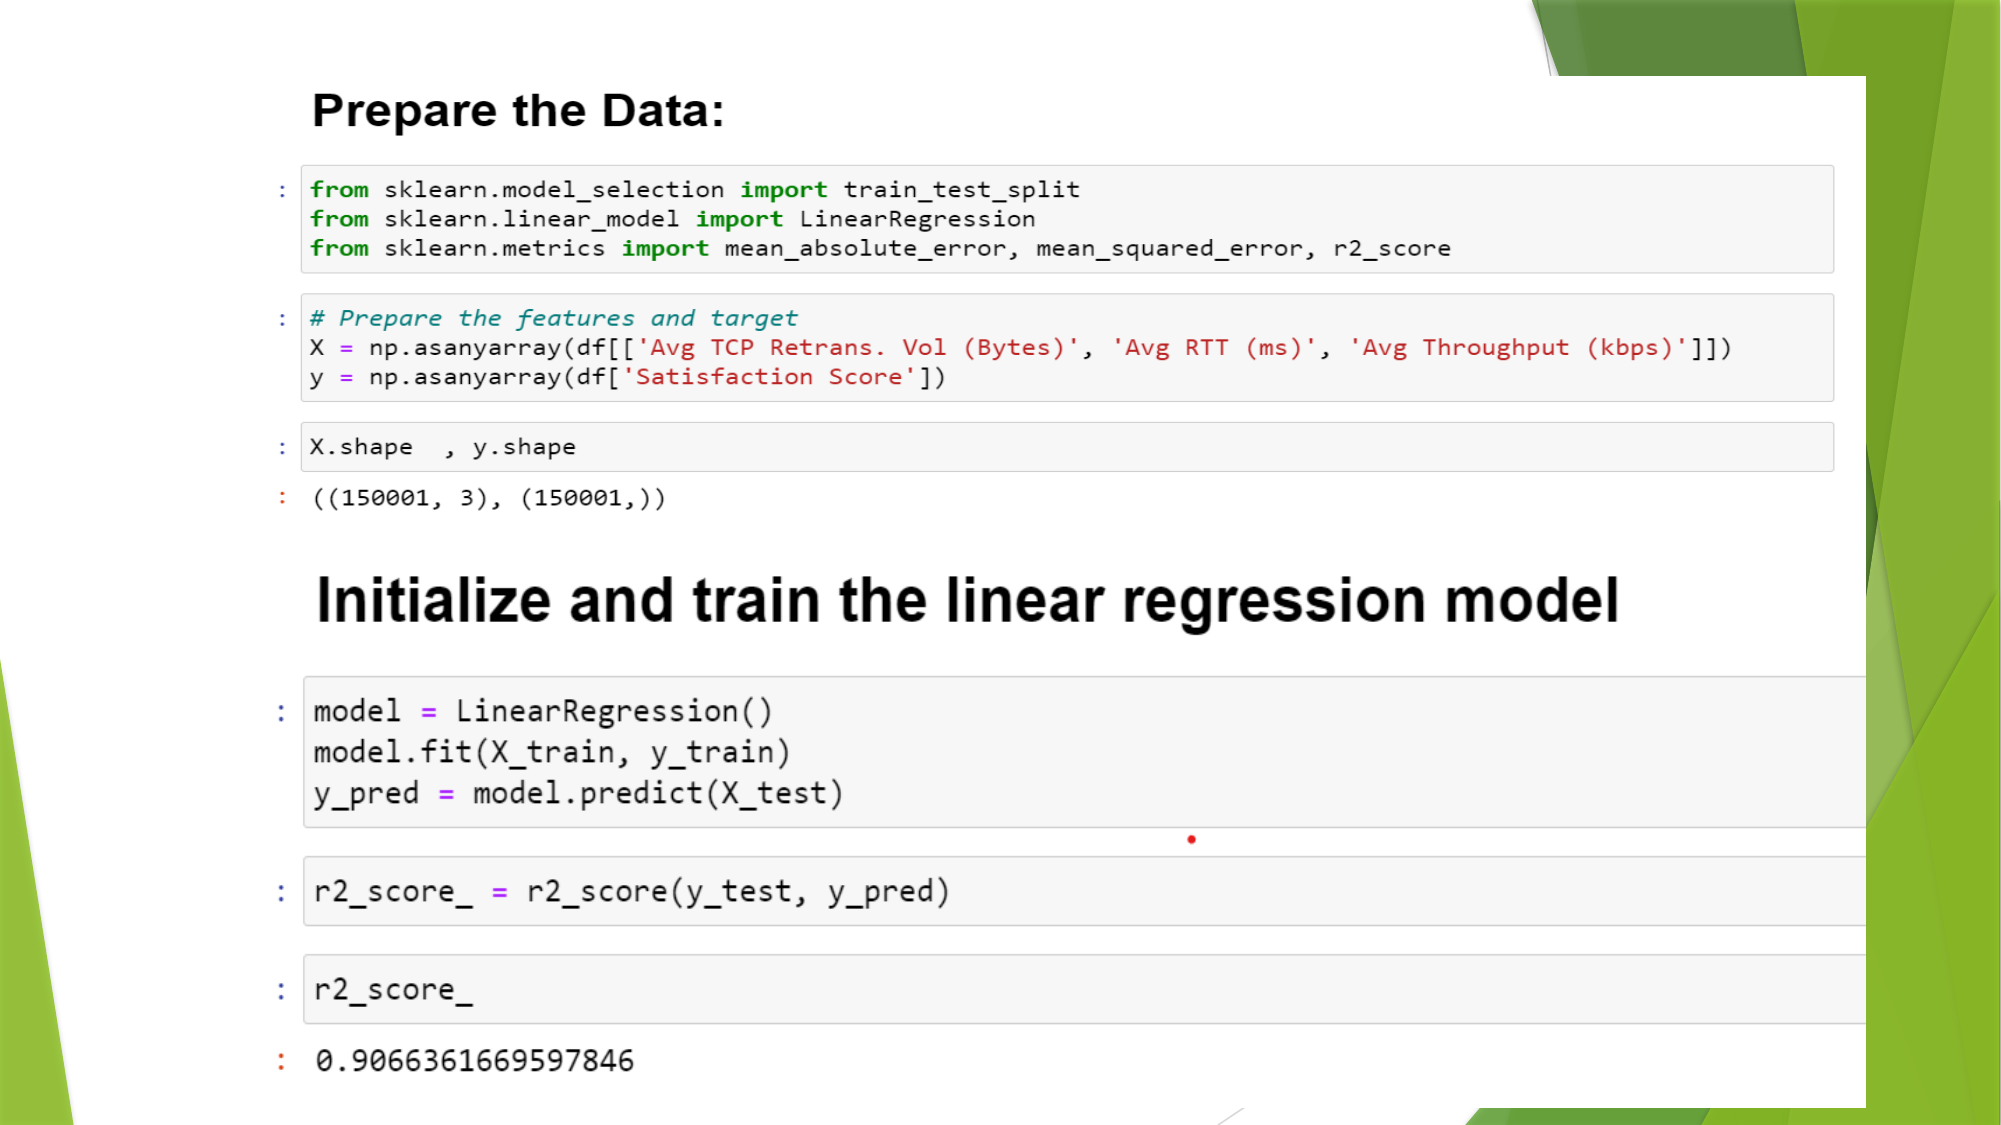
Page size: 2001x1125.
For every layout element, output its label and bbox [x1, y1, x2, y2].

picture [273, 76, 1866, 1108]
